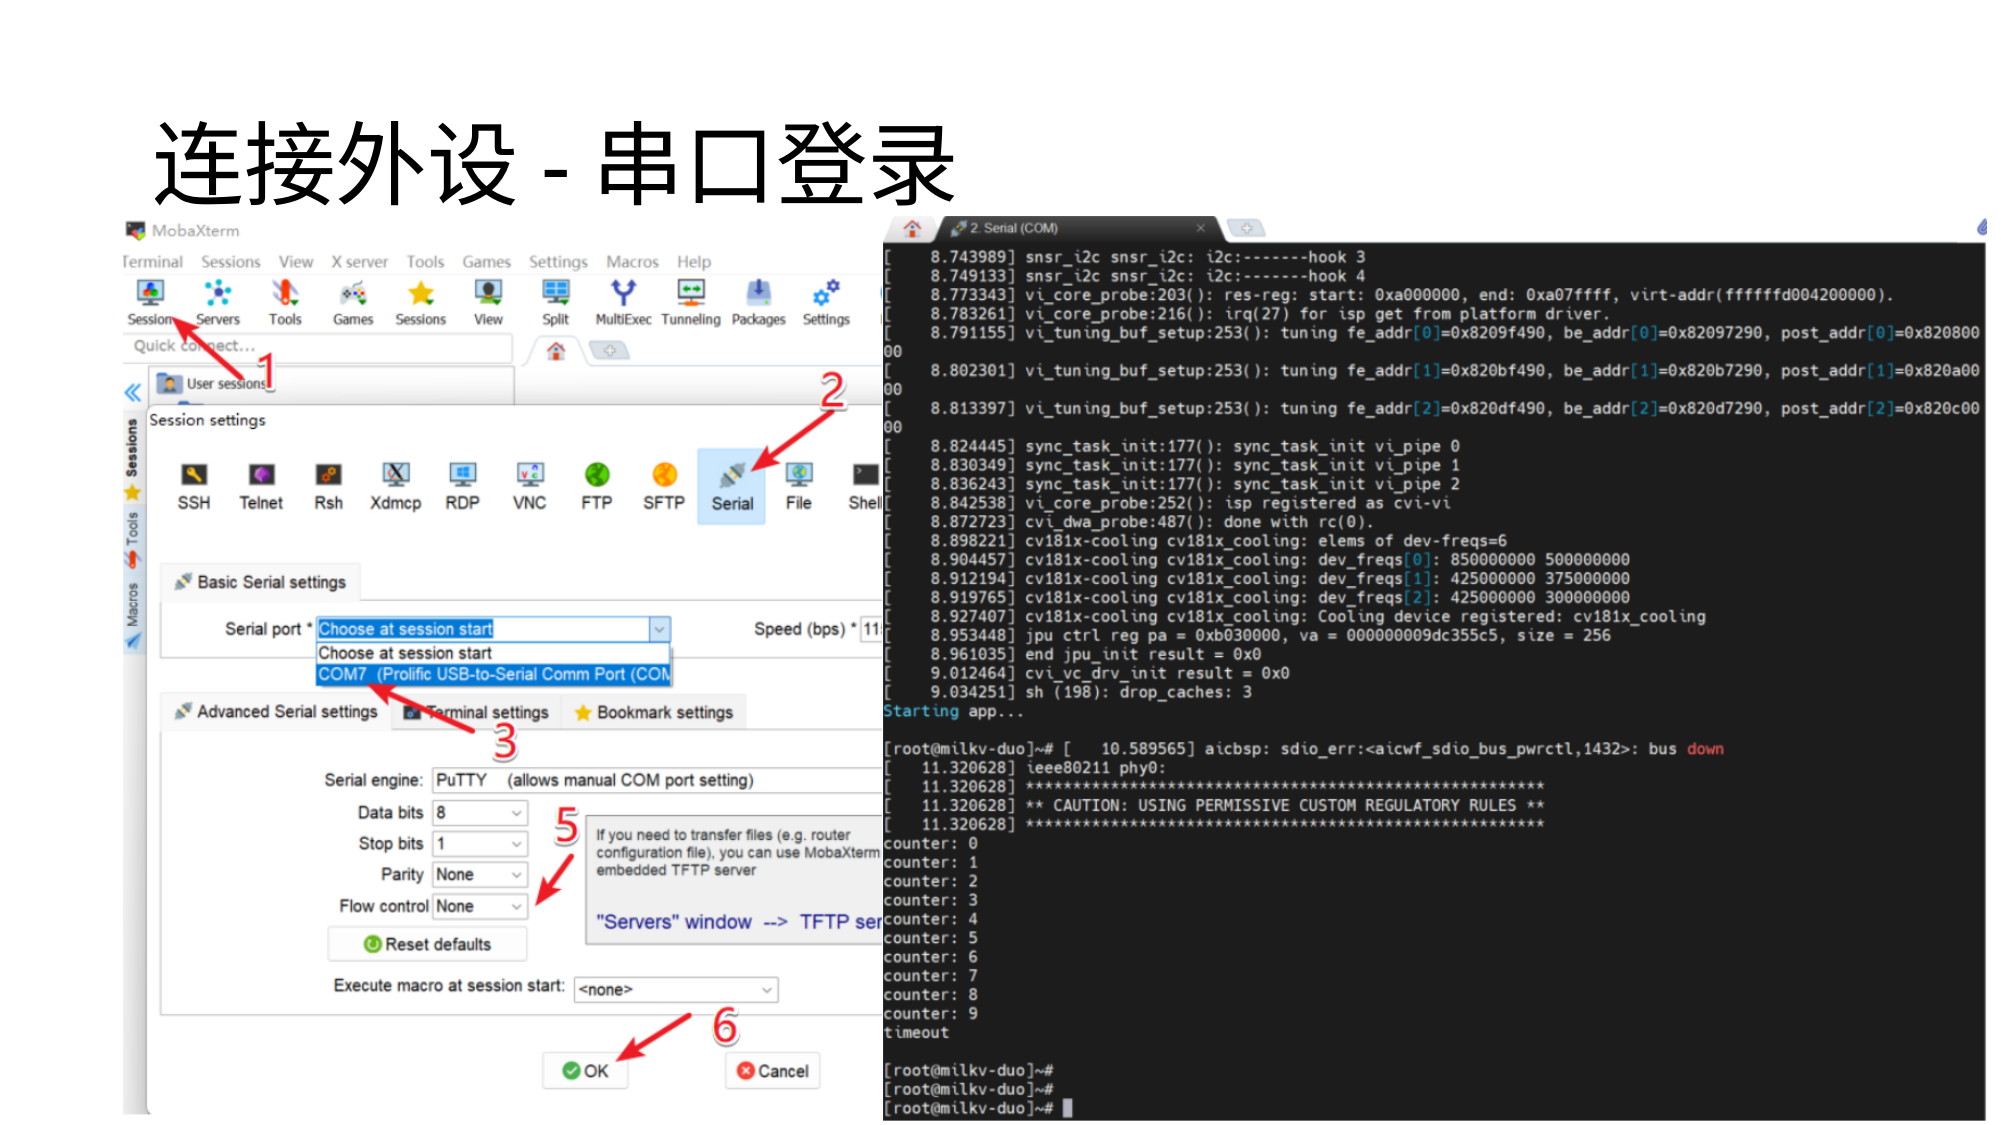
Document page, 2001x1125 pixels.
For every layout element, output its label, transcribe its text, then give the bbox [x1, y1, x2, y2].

title 连接外设-串口登录 [137, 59, 1863, 215]
picture [122, 215, 1987, 1125]
